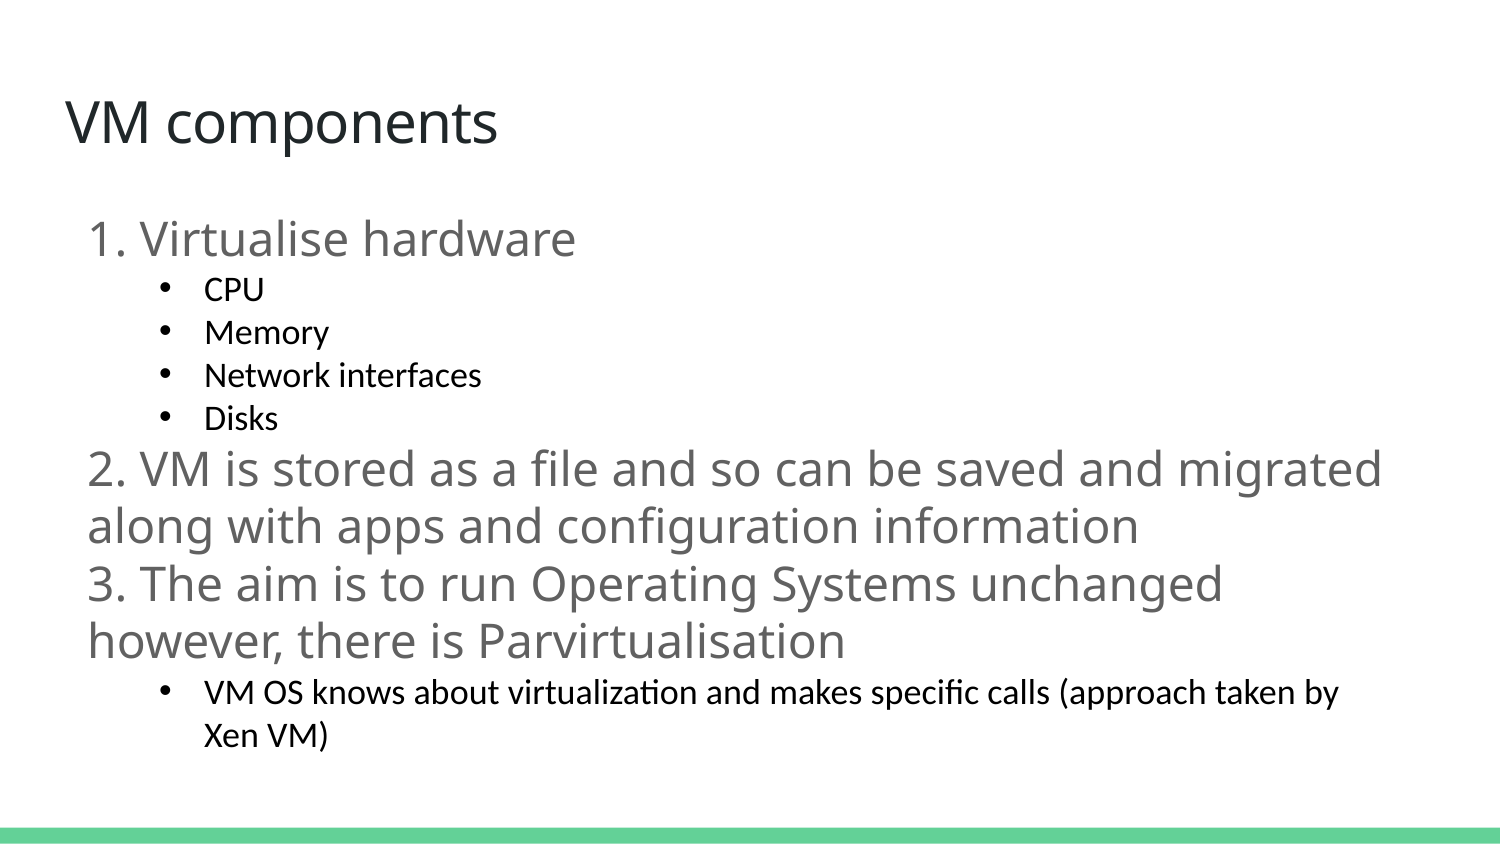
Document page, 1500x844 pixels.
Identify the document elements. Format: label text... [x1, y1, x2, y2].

text_box VM components [63, 82, 714, 155]
list 1. Virtualise hardware CPU Memory Network interfaces Disks 2. VM is stored as a file and so can be saved and migrated along with apps and configuration information 3. The aim is to run Operating Systems unchanged however, there is Parvirtualisation VM OS knows about virtualization and makes specific calls (approach taken by Xen VM) [87, 207, 1397, 766]
